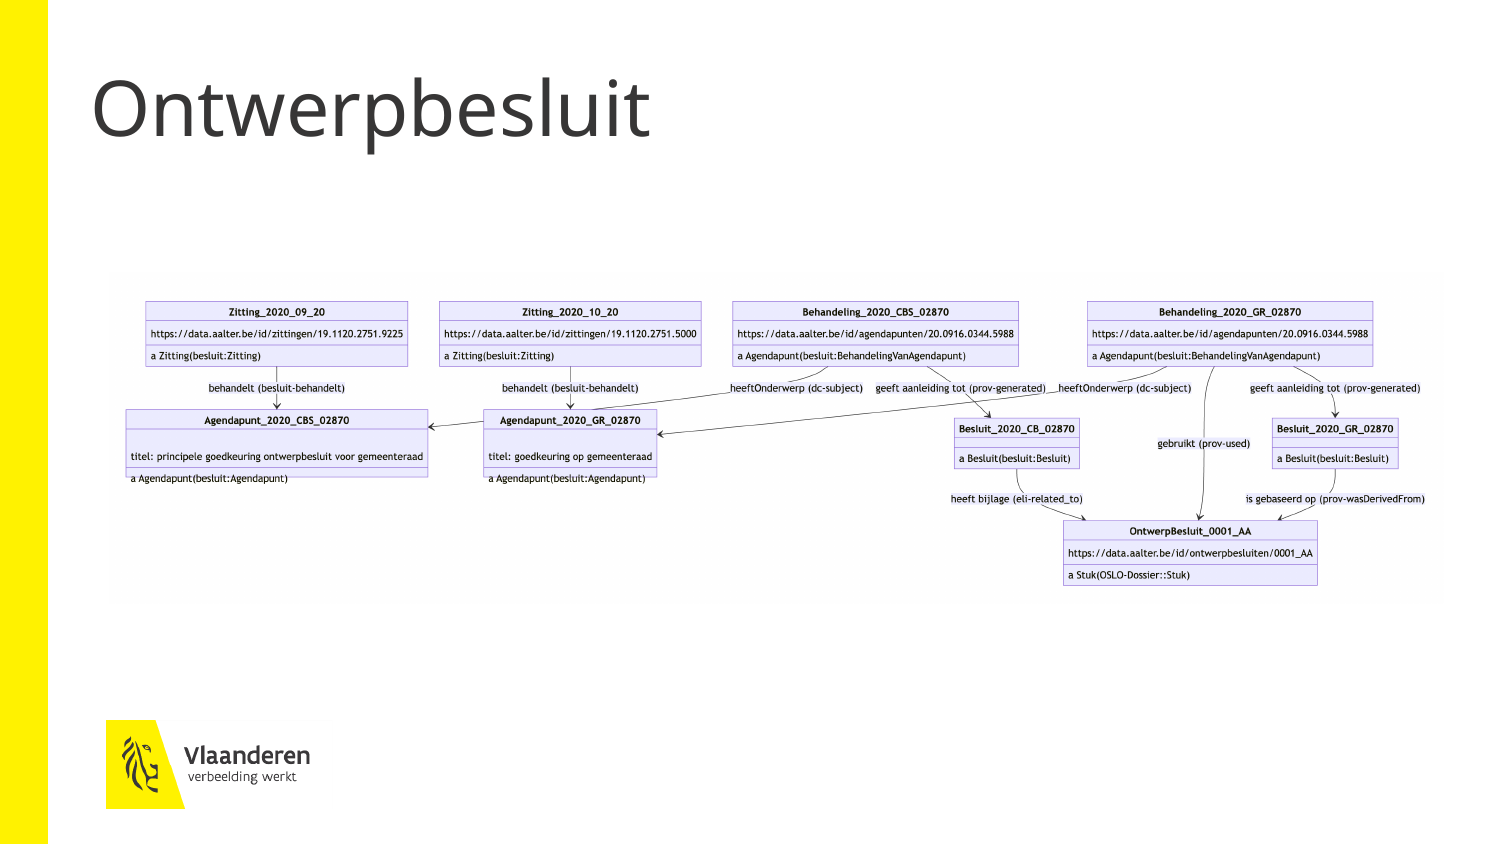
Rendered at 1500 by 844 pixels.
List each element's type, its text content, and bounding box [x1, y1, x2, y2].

picture [106, 720, 333, 809]
picture [108, 272, 1445, 604]
title Ontwerpbesluit [75, 42, 1292, 181]
